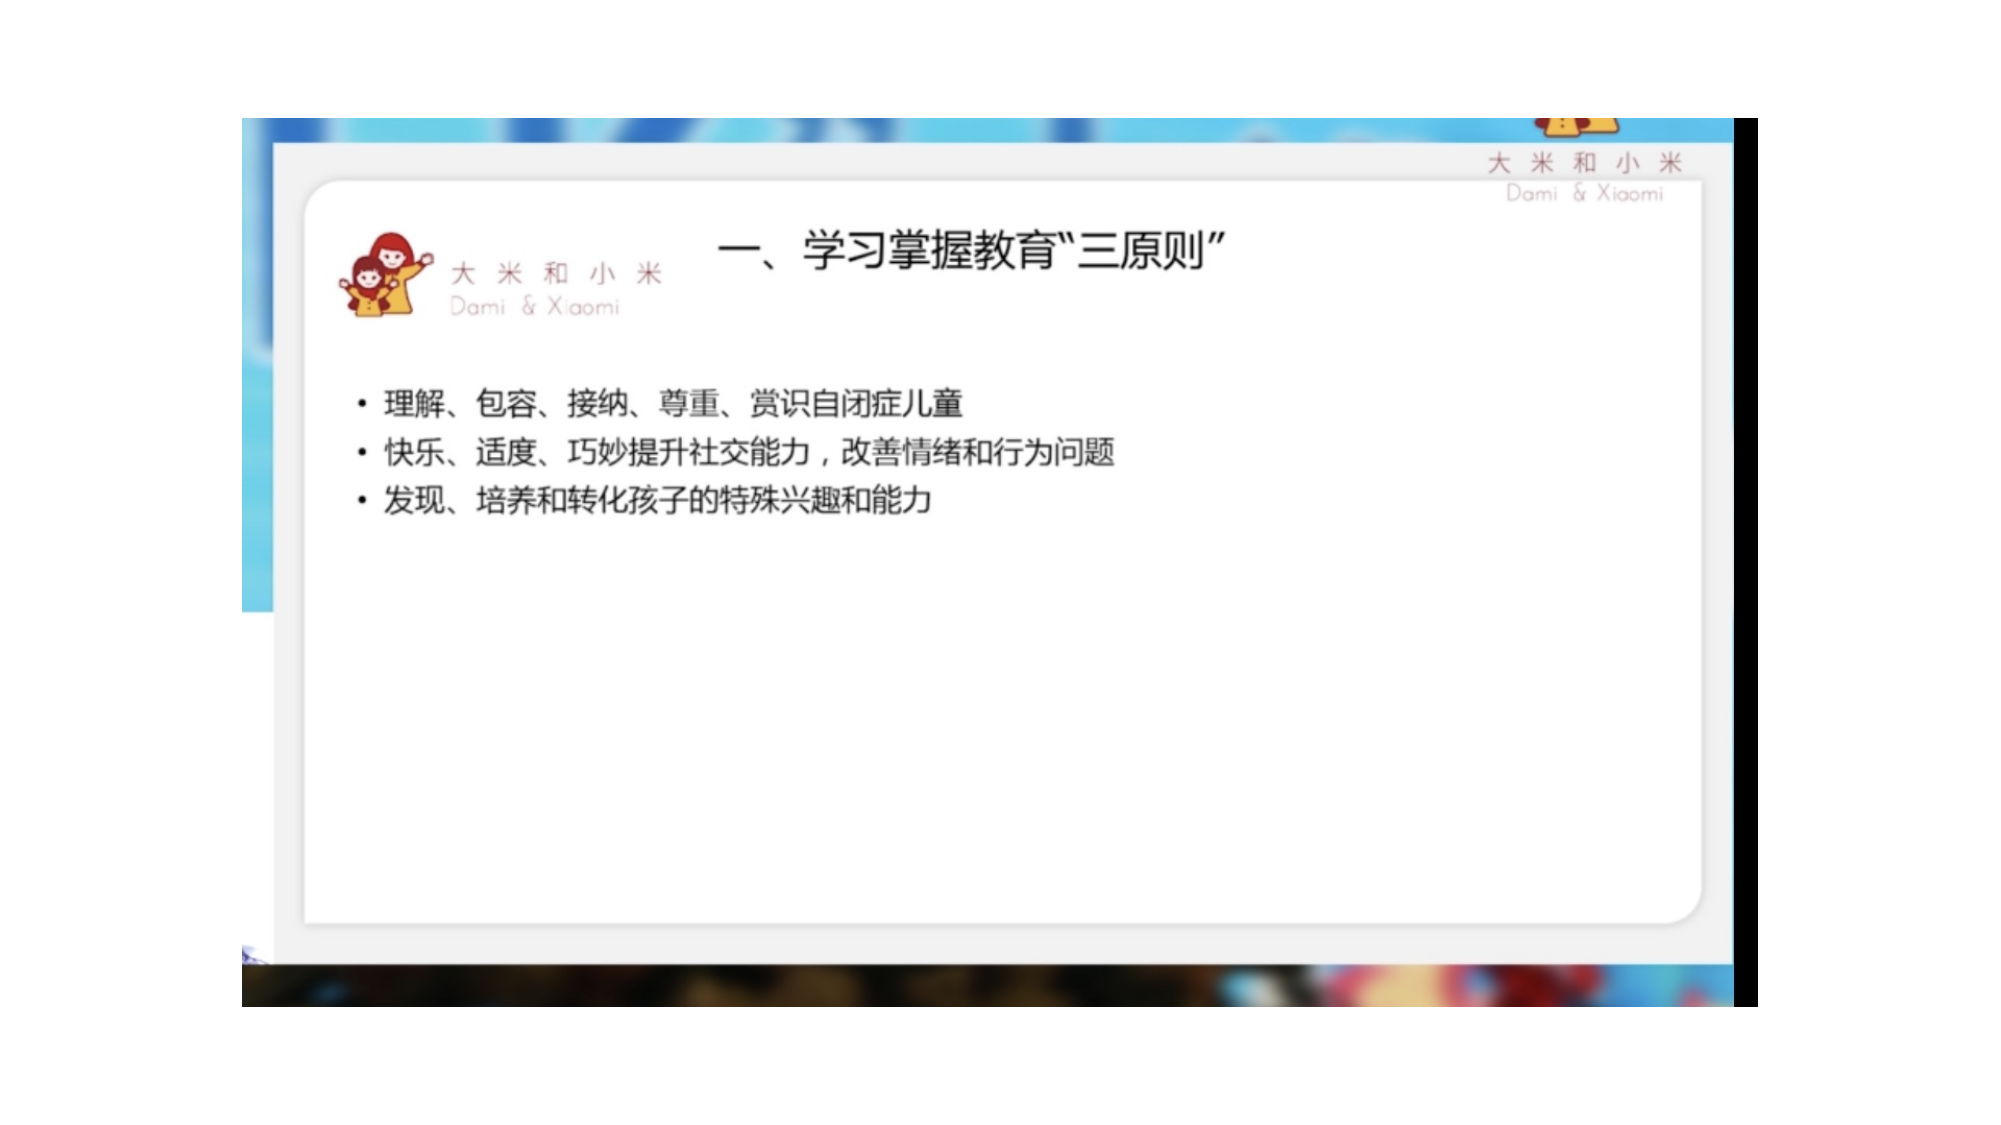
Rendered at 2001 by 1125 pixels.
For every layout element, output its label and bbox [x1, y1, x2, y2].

picture [242, 118, 1758, 1007]
